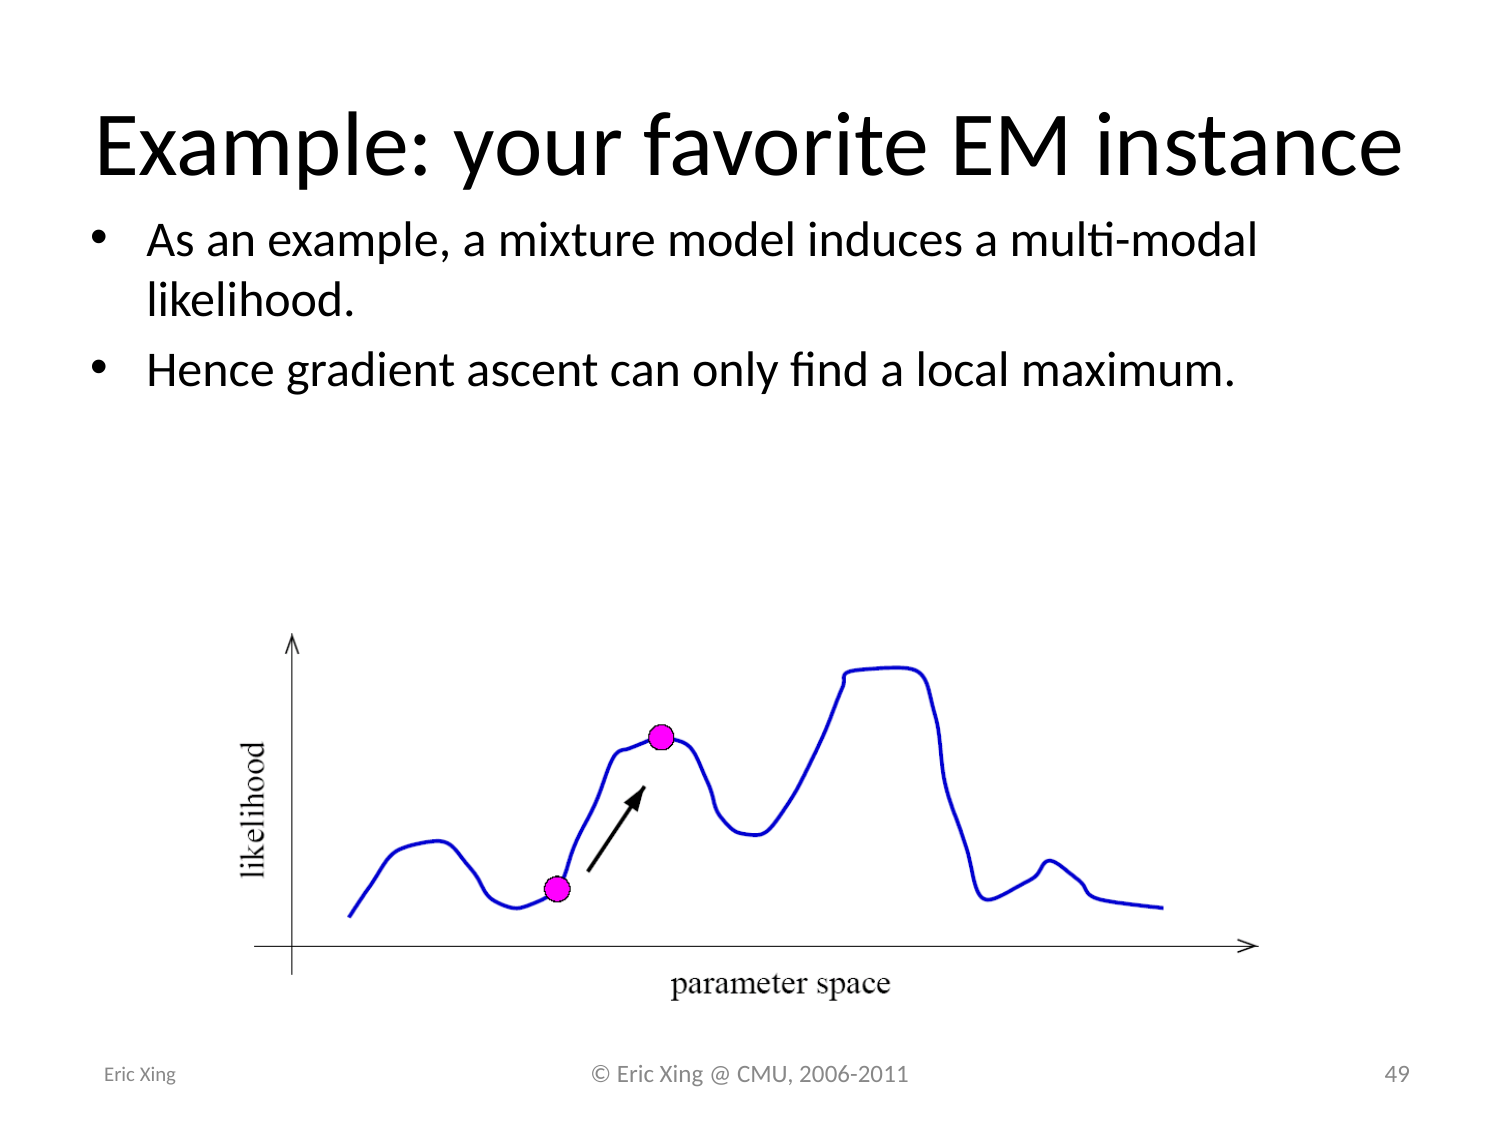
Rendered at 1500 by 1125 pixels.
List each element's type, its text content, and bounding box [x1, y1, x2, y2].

title Example: your favorite EM instance [75, 45, 1425, 198]
list As an example, a mixture model induces a multi-modal likelihood. Hence gradient ascent can only find a local maximum. [75, 198, 1425, 658]
slide_number Eric Xing [75, 1042, 425, 1103]
picture [221, 626, 1268, 1010]
footer © Eric Xing @ CMU, 2006-2011 [512, 1042, 988, 1103]
slide_number ‹#› [1074, 1042, 1425, 1103]
